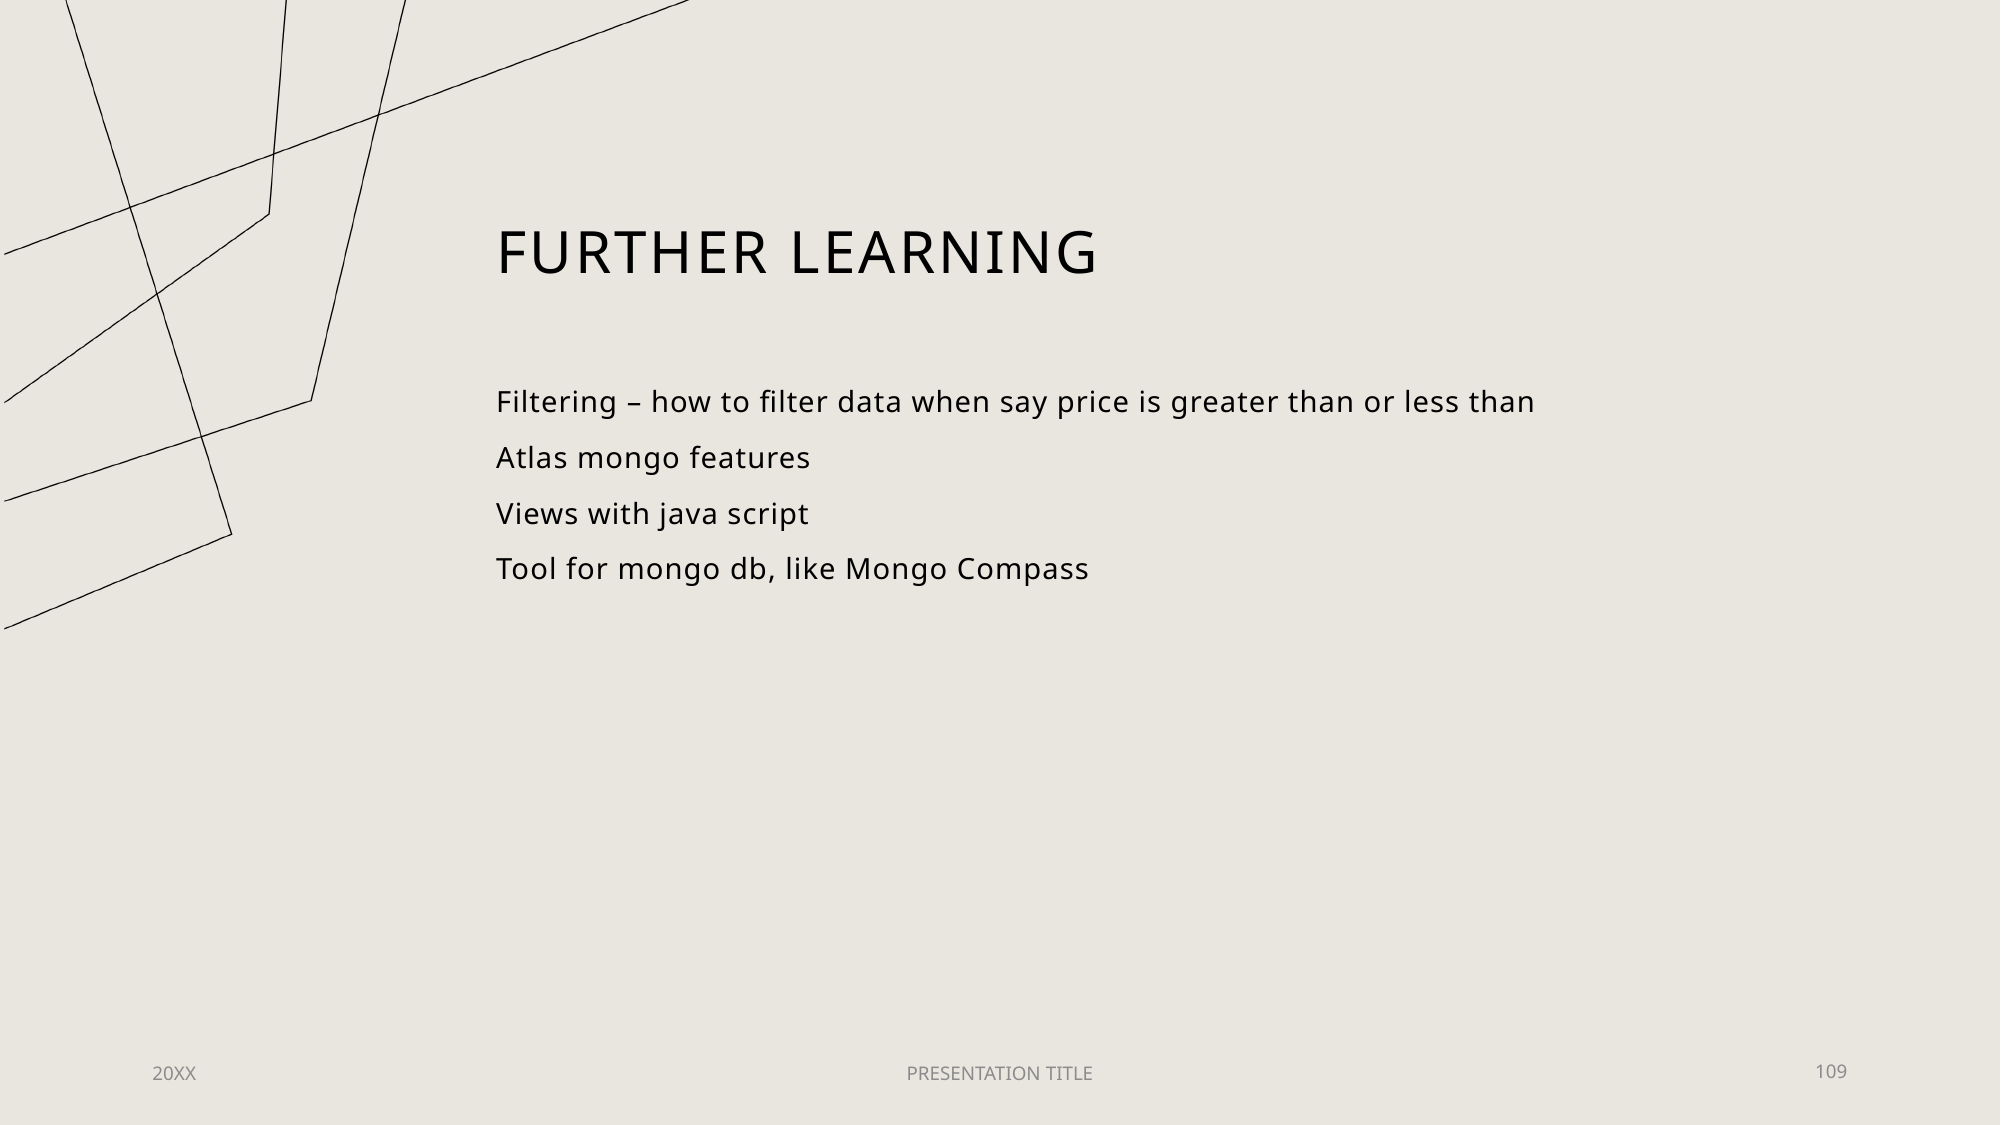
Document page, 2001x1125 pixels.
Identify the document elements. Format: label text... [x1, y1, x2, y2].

title Further learning [481, 146, 1863, 364]
slide_number 20XX [137, 1042, 588, 1103]
footer PRESENTATION TITLE [662, 1042, 1338, 1103]
picture [4, 0, 721, 642]
list Filtering – how to filter data when say price is greater than or less than Atlas mongo features Views with java script Tool for mongo db, like Mongo Compass [481, 375, 1924, 704]
slide_number 109 [1412, 1042, 1863, 1103]
